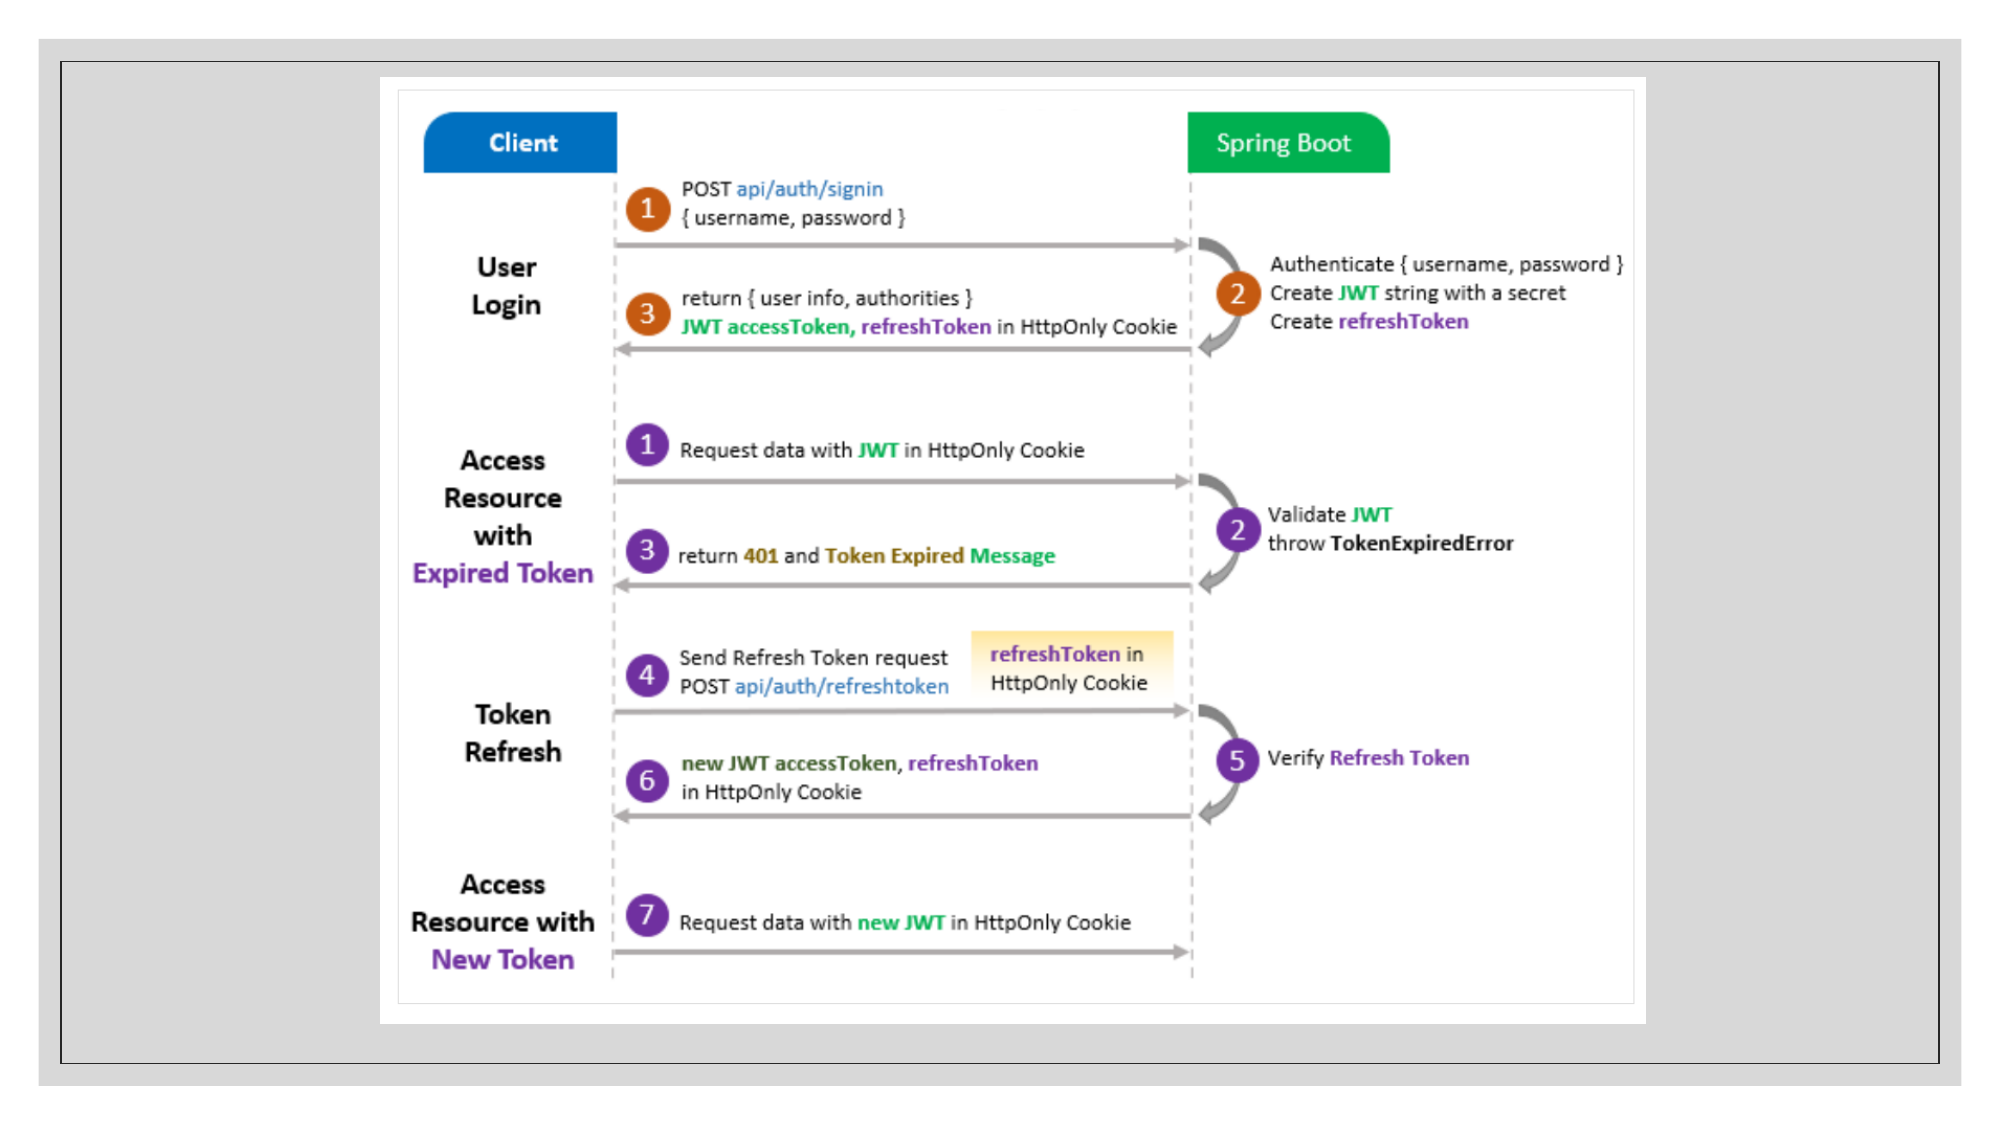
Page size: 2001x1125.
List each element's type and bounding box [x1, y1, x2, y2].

picture [380, 77, 1646, 1025]
